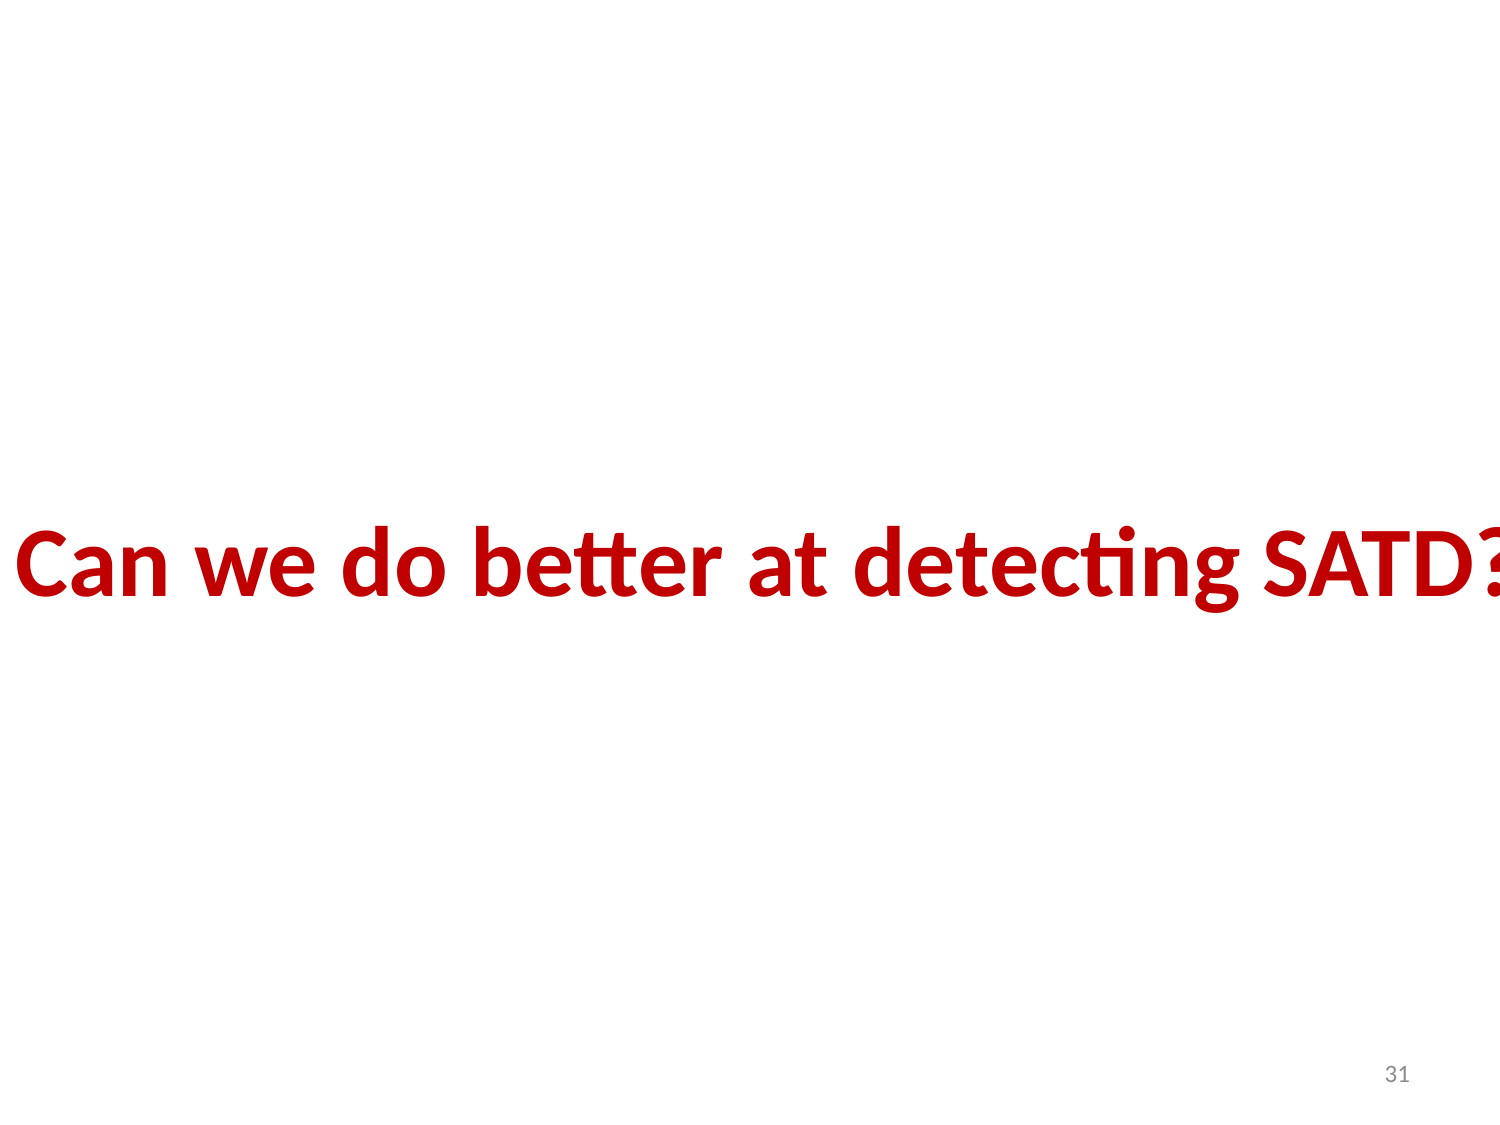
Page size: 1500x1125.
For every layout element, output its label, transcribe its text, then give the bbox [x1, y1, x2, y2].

title Can we do better at detecting SATD? [0, 462, 1500, 650]
slide_number 31 [1074, 1042, 1425, 1103]
